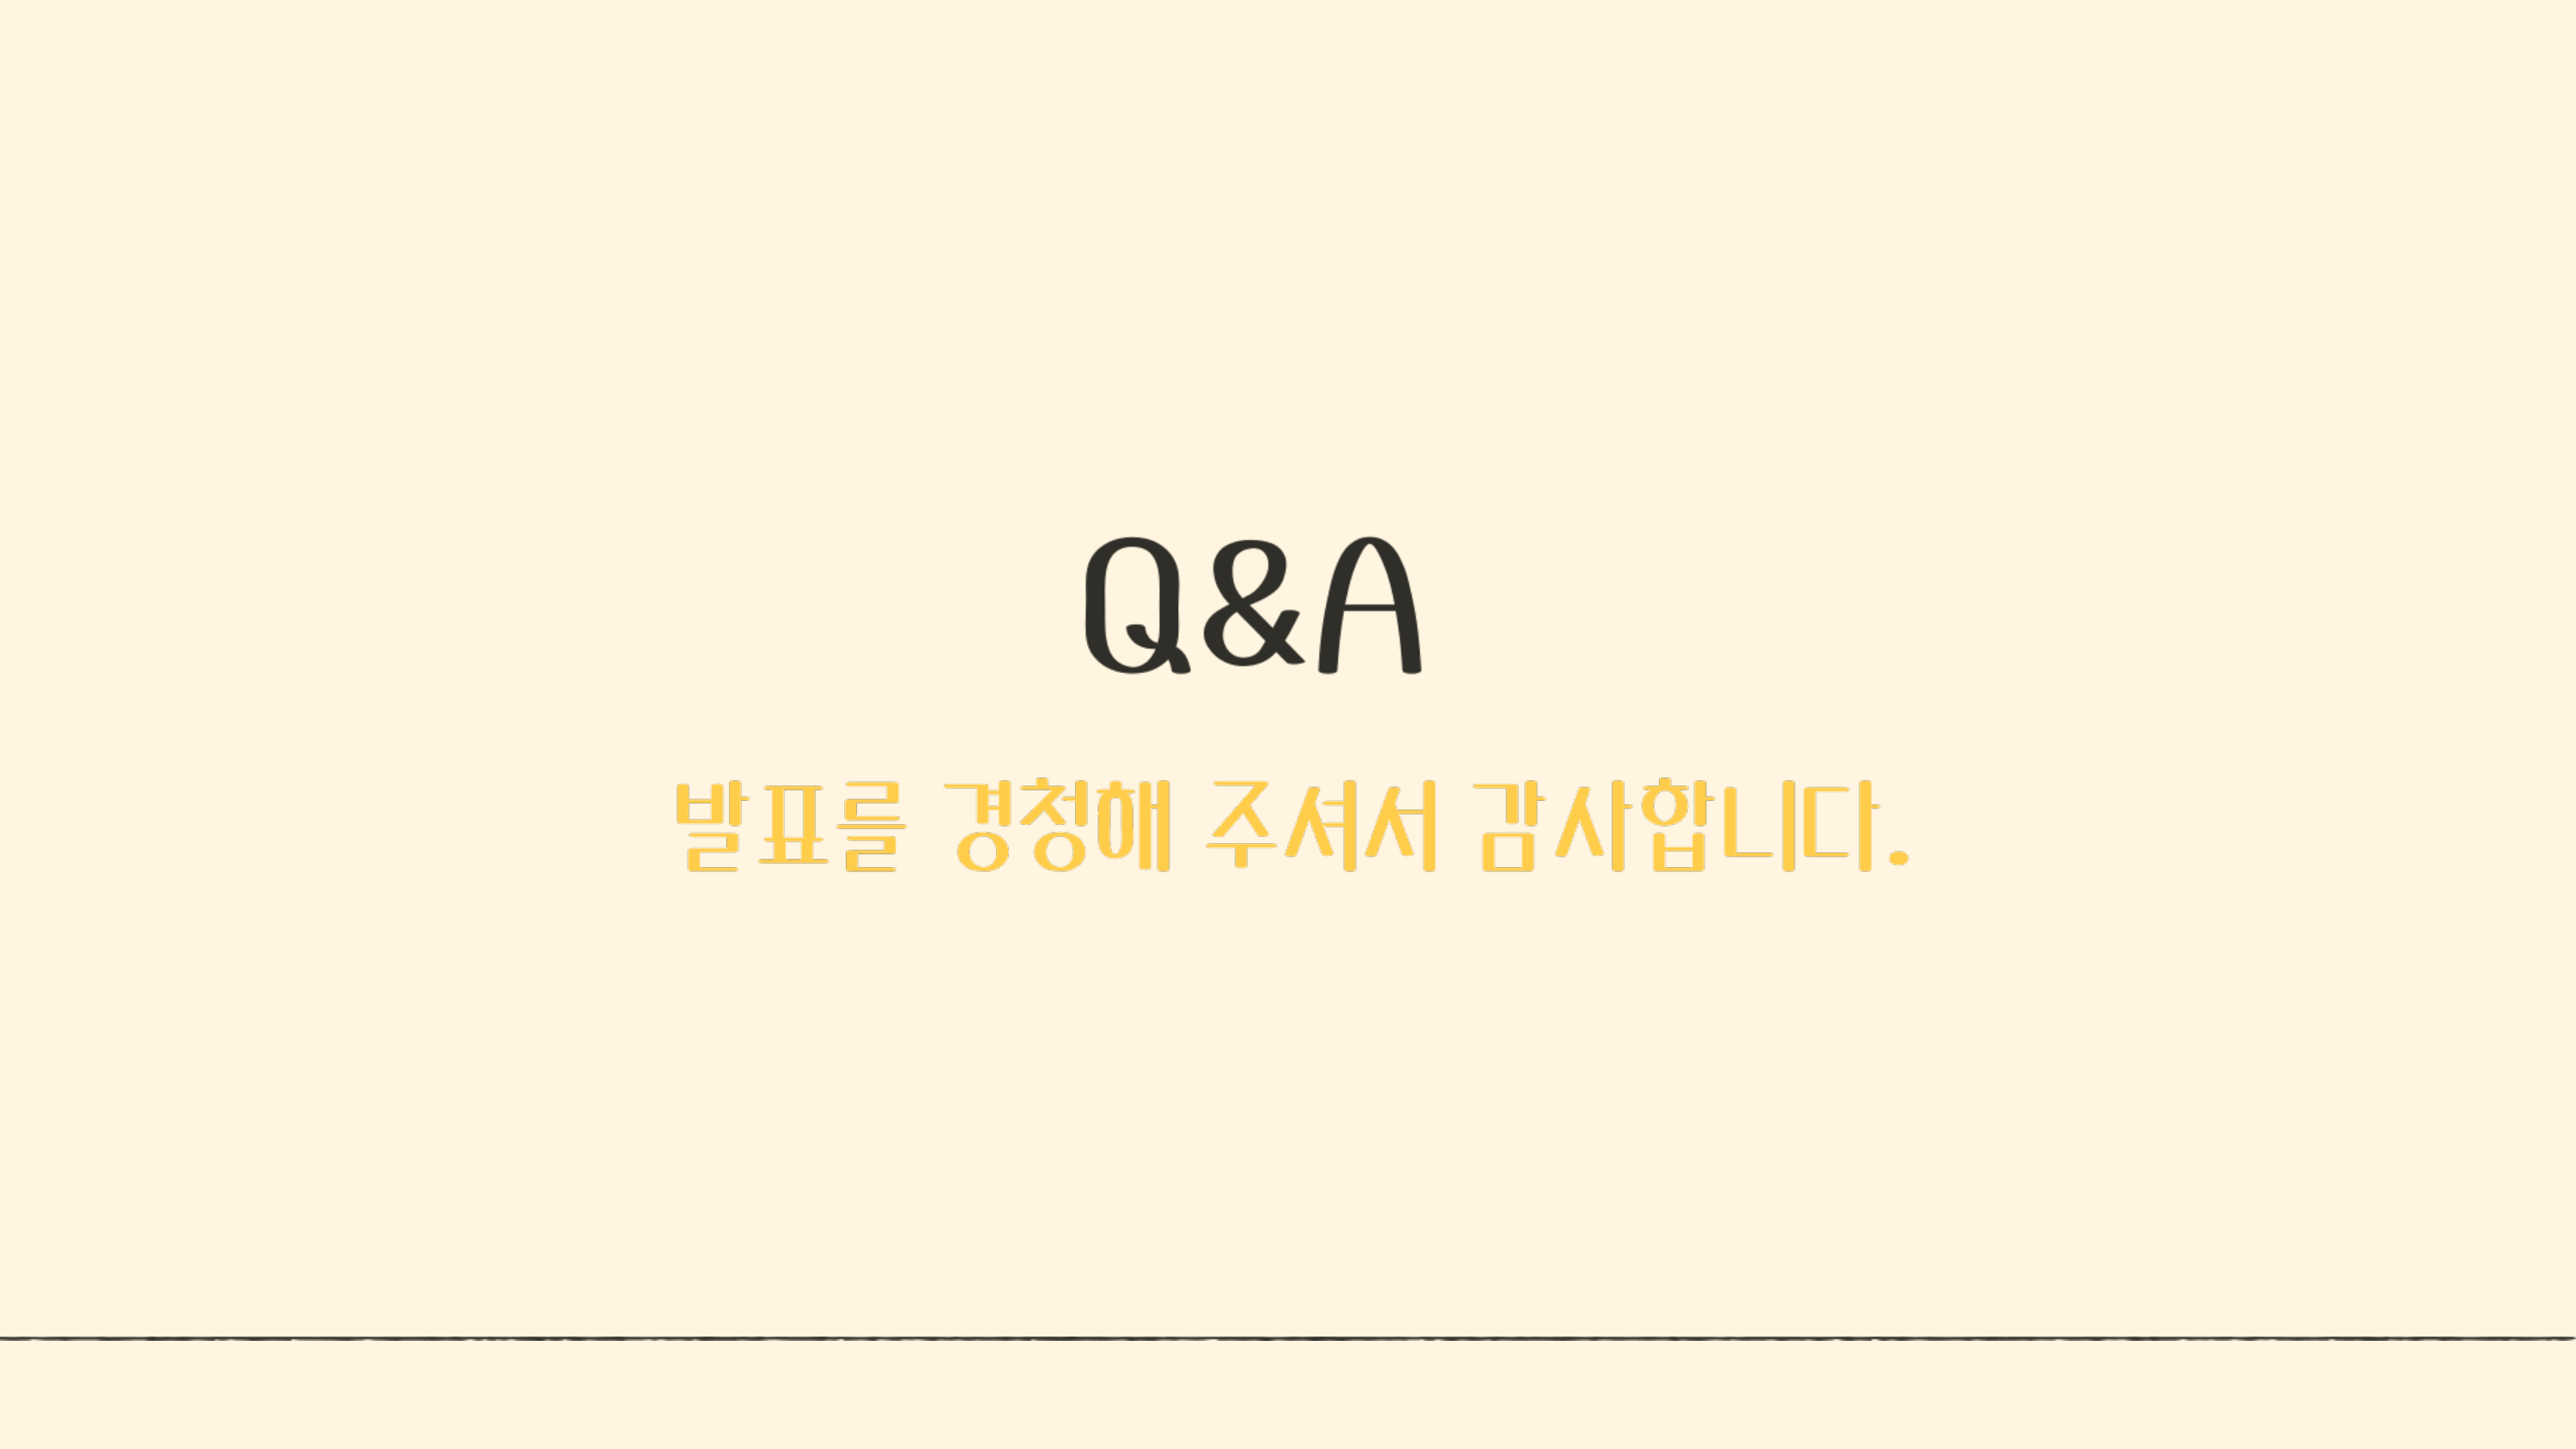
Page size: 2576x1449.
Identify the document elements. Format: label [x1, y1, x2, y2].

text_box [0, 1337, 2576, 1342]
picture [173, 444, 1959, 922]
